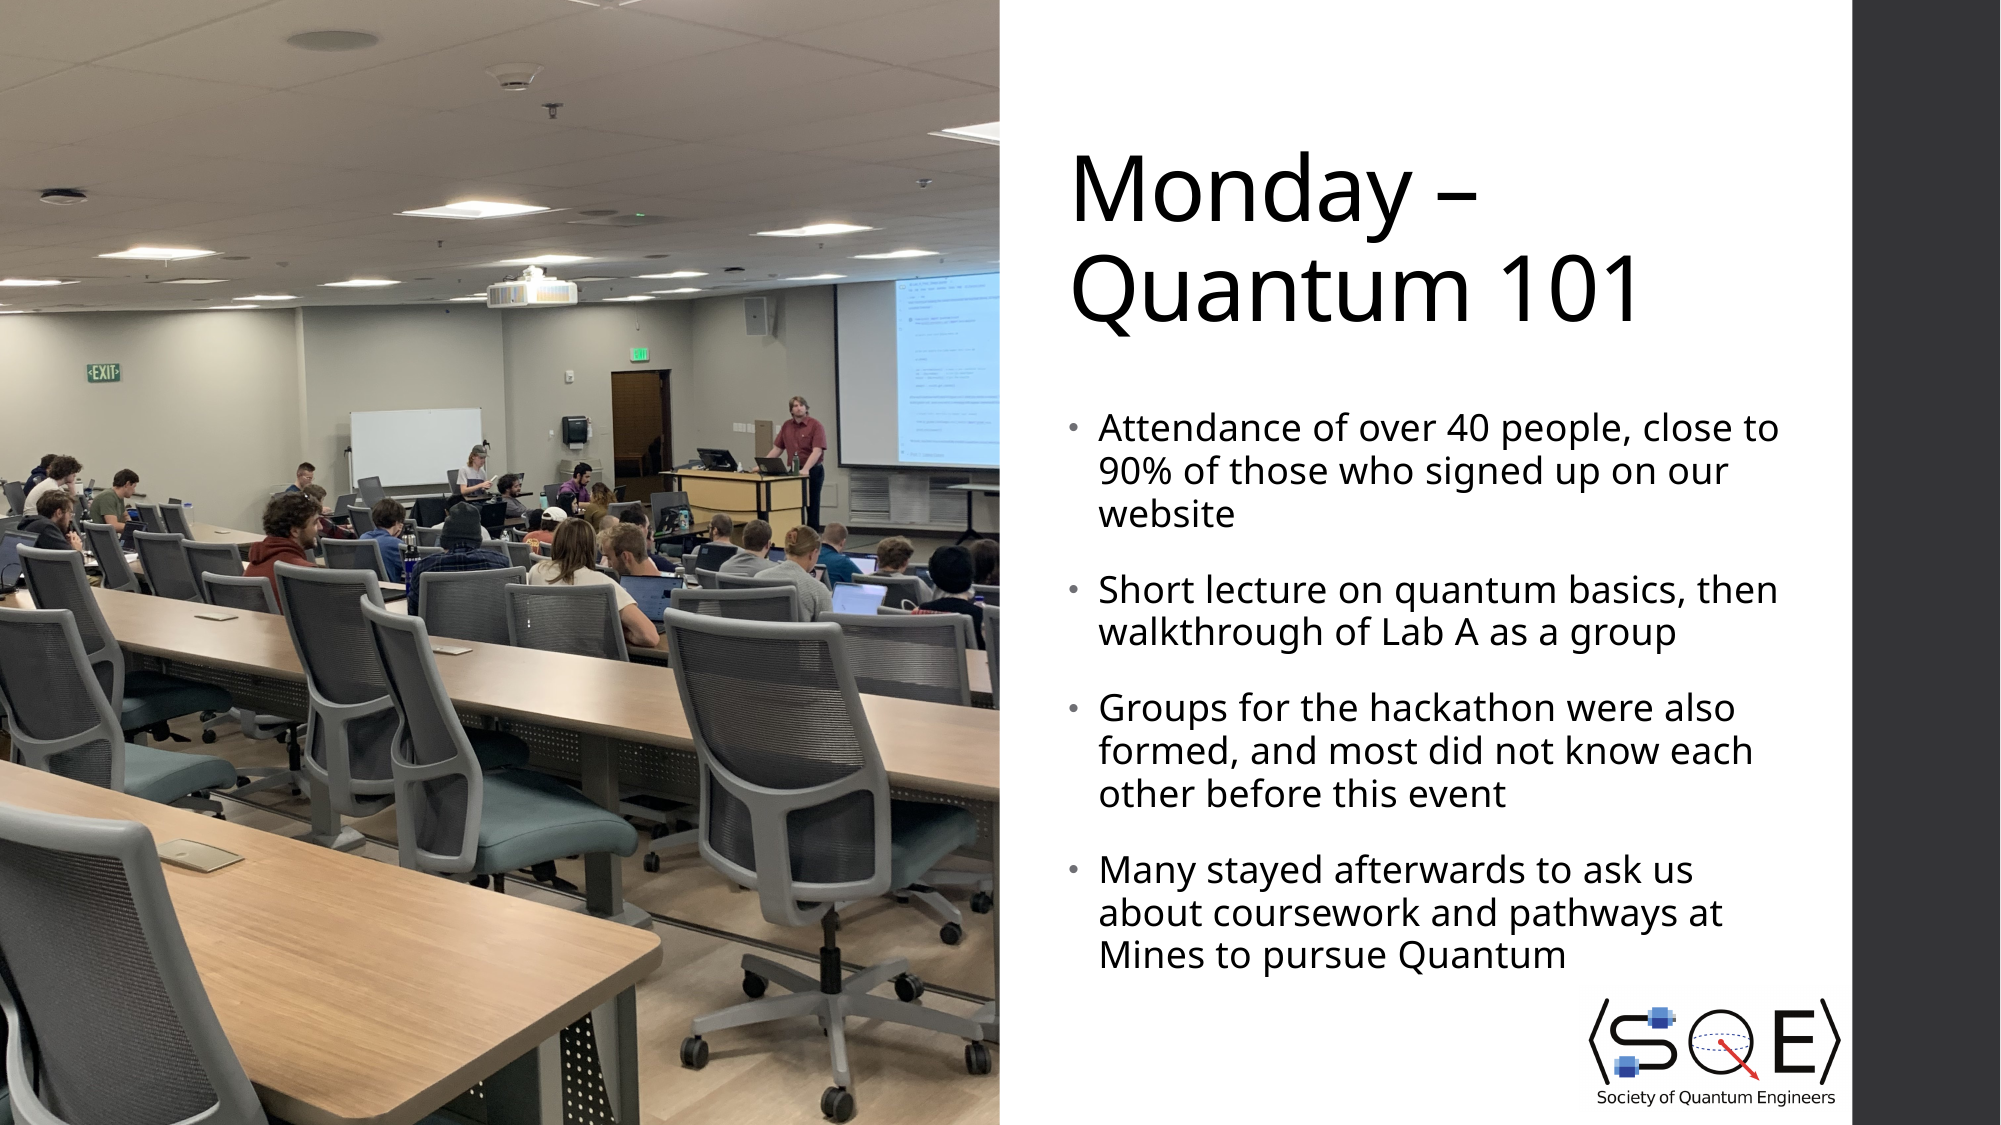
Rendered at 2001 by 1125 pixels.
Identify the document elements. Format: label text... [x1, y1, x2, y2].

picture [1579, 985, 1853, 1112]
picture [0, 0, 1000, 1125]
list Attendance of over 40 people, close to 90% of those who signed up on our website Short lecture on quantum basics, then walkthrough of Lab A as a group Groups for the hackathon were also formed, and most did not know each other before this event Many stayed afterwards to ask us about coursework and pathways at Mines to pursue Quantum [1053, 399, 1804, 1037]
title Monday – Quantum 101 [1053, 88, 1797, 349]
